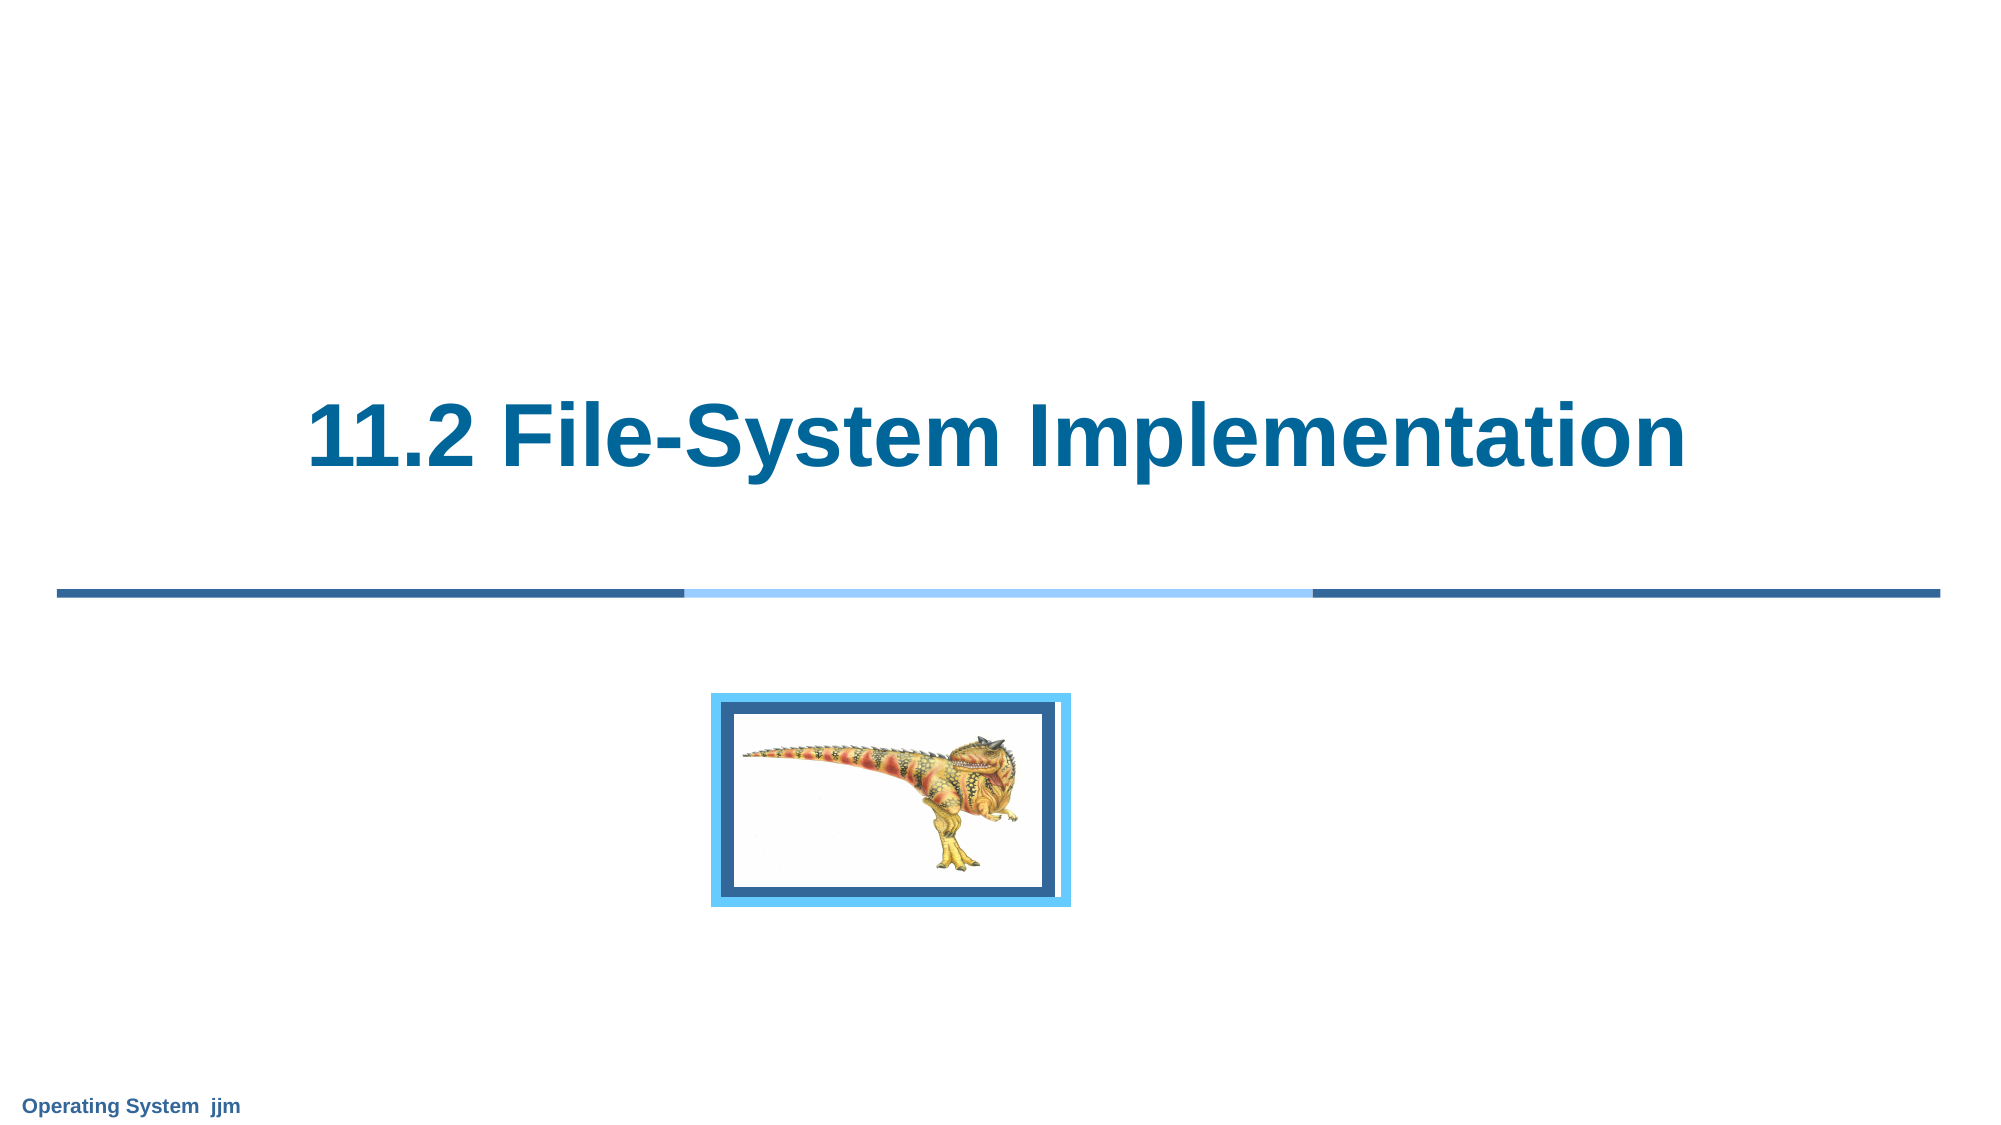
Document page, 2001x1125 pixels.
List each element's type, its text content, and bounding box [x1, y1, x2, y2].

title 11.2 File-System Implementation [147, 143, 1848, 493]
picture [734, 714, 1042, 887]
